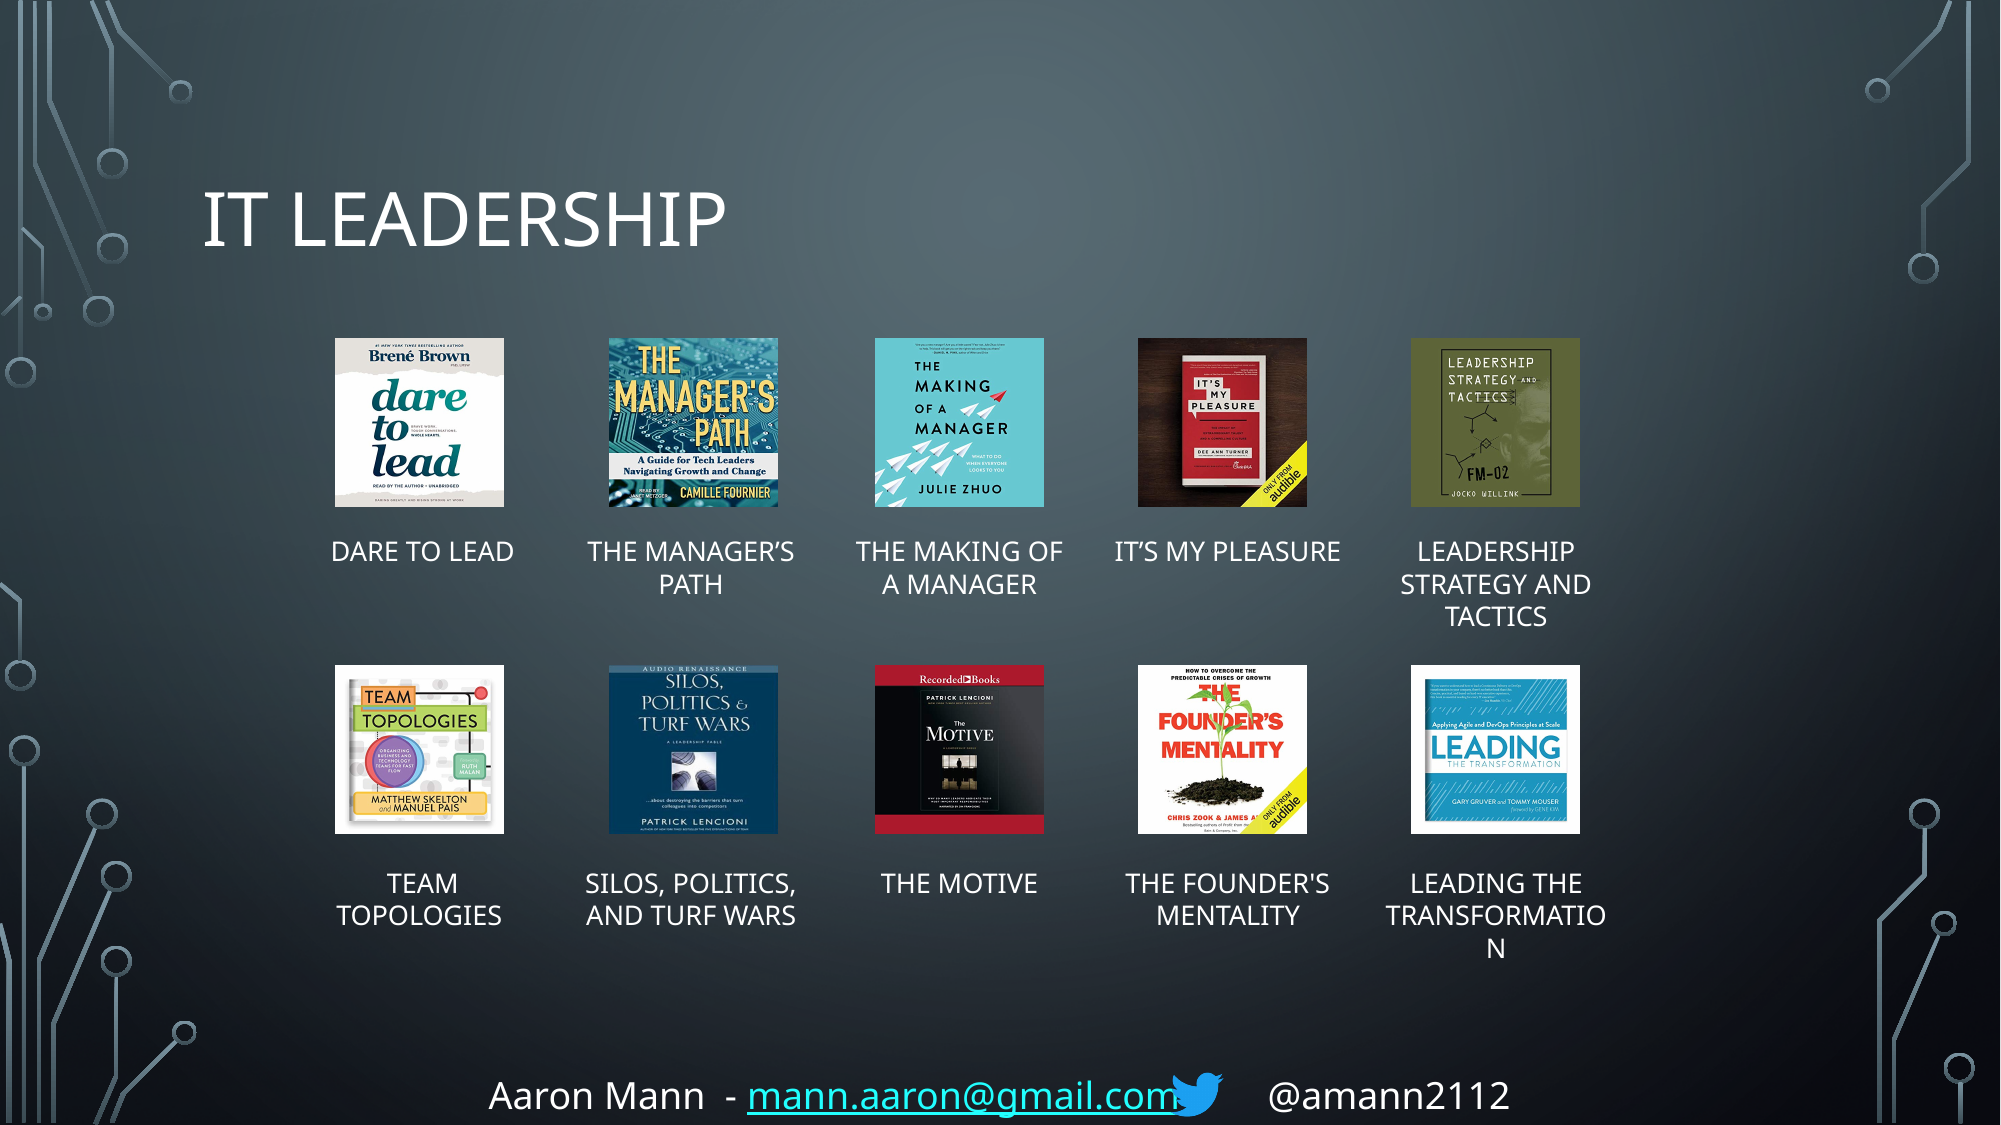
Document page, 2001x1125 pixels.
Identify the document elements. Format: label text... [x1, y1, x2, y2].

picture [335, 664, 504, 834]
picture [609, 664, 778, 834]
picture [1138, 338, 1307, 507]
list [308, 343, 1611, 966]
picture [1410, 338, 1580, 507]
picture [609, 338, 778, 507]
picture [874, 664, 1044, 834]
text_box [0, 1051, 2000, 1125]
picture [875, 338, 1044, 507]
picture [1410, 664, 1580, 834]
picture [335, 338, 504, 507]
picture [1138, 664, 1307, 834]
title IT LEADERSHIP [187, 101, 1813, 344]
